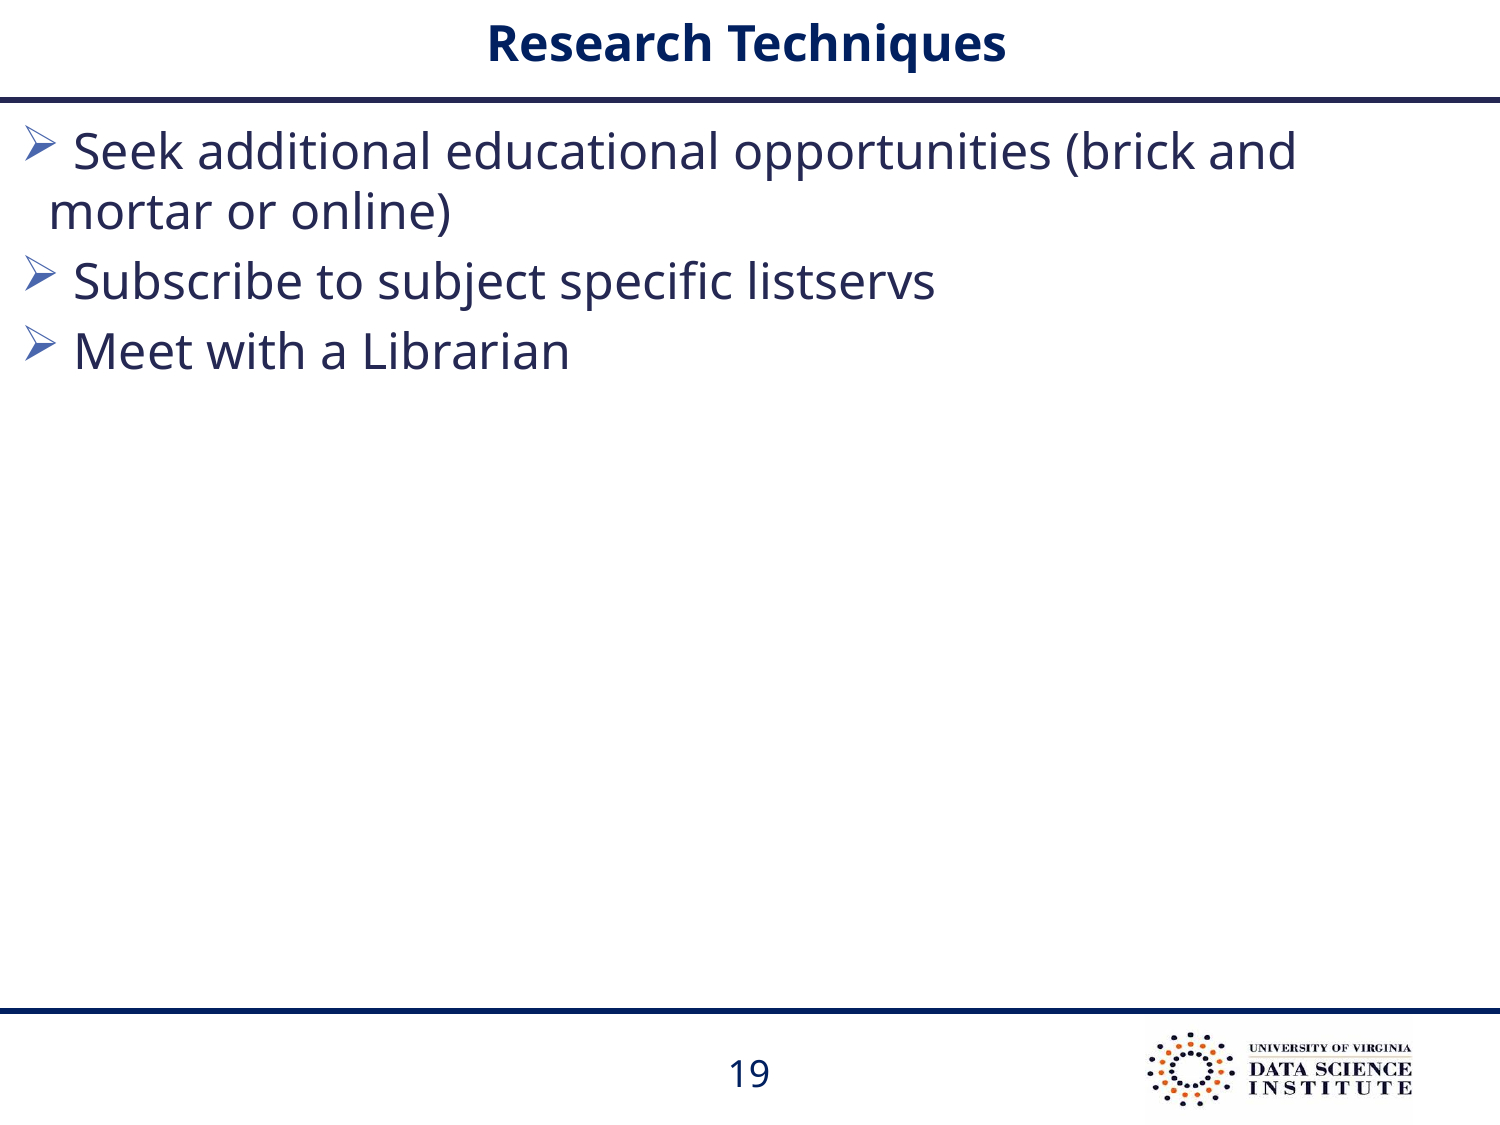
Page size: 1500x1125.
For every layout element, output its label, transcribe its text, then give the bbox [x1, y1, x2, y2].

text_box Seek additional educational opportunities (brick and mortar or online) Subscribe to subject specific listservs Meet with a Librarian [6, 112, 1457, 945]
picture [1145, 1014, 1413, 1125]
title Research Techniques [37, 3, 1457, 96]
